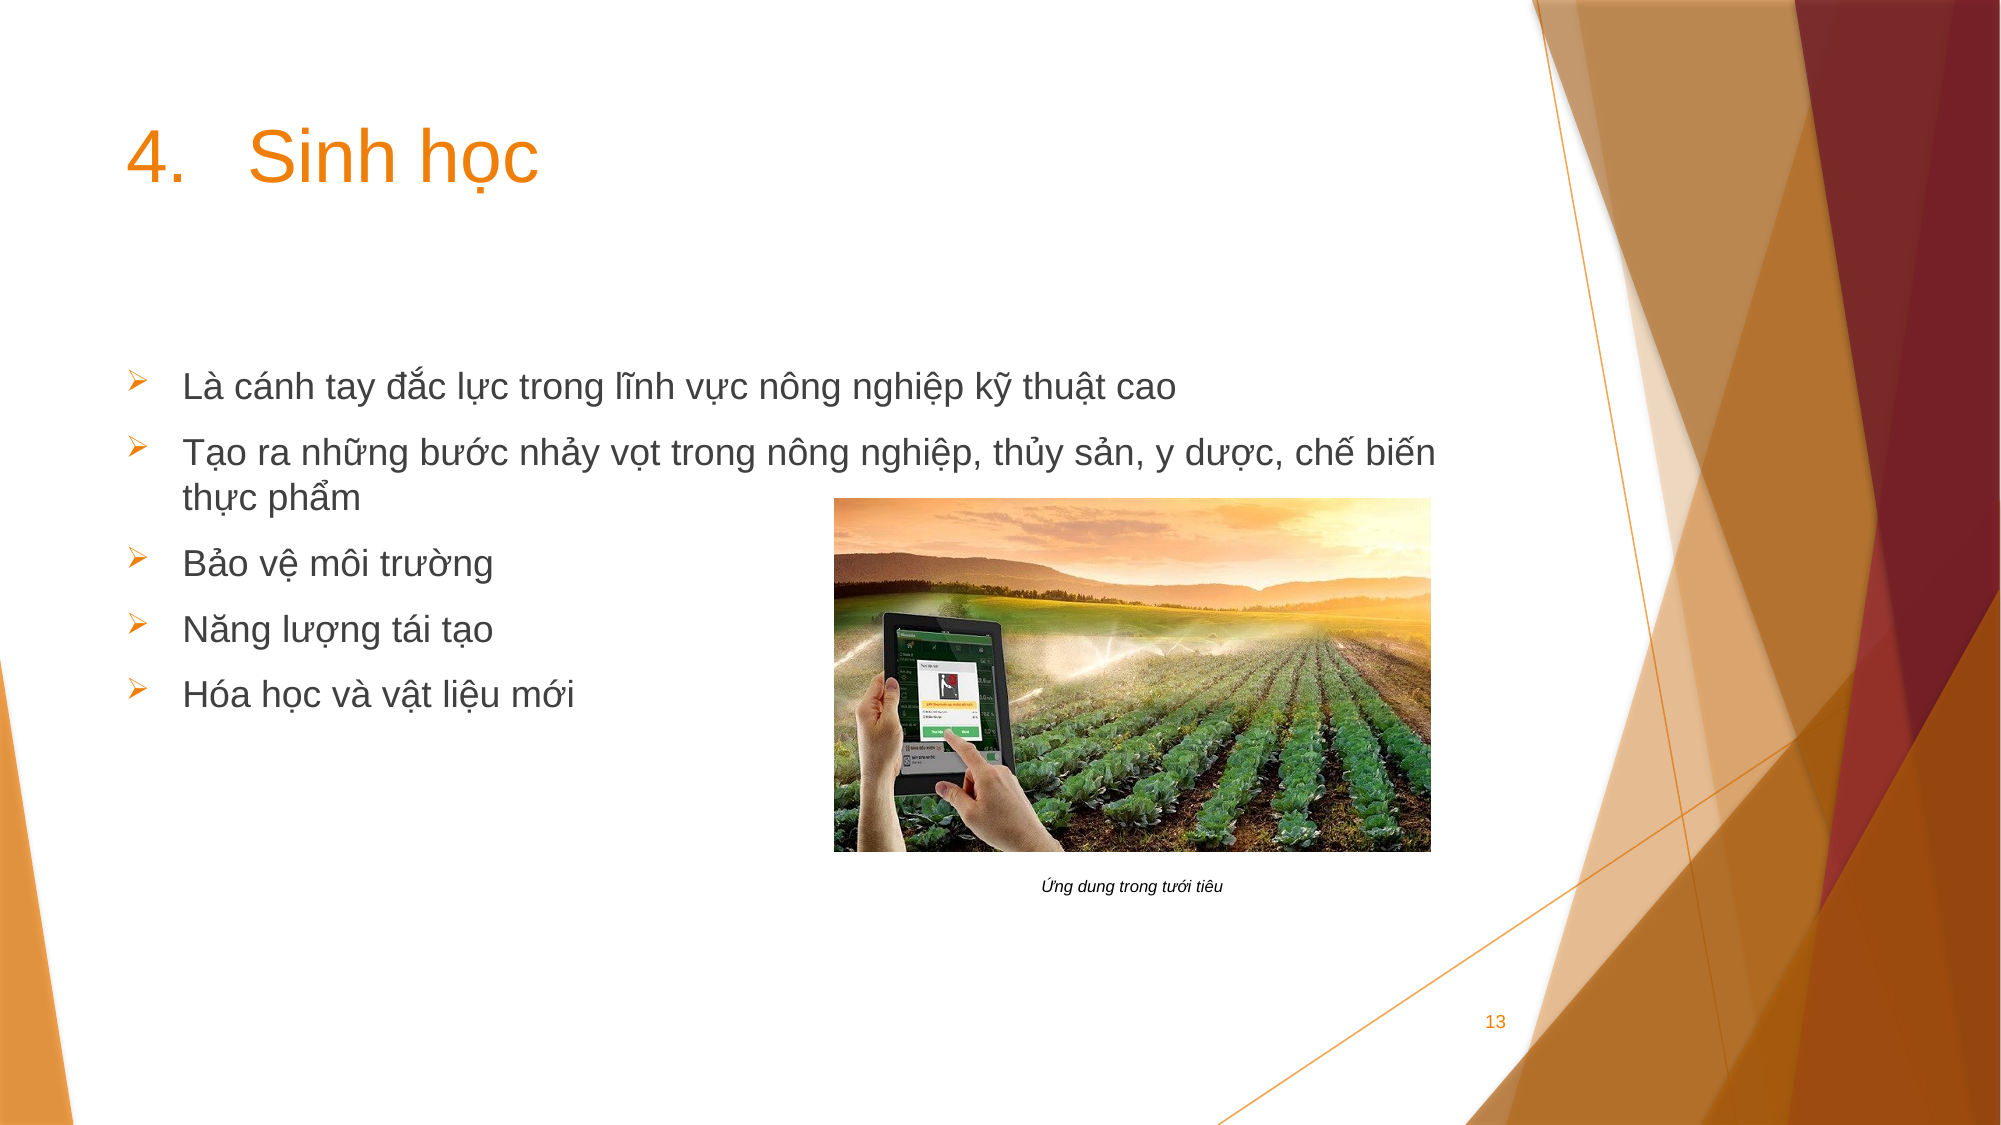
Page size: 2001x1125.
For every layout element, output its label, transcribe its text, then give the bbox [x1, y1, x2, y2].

title Sinh học [111, 99, 1522, 317]
picture [833, 497, 1432, 852]
slide_number 13 [1409, 991, 1522, 1051]
text_box Ứng dung trong tưới tiêu [1026, 868, 1239, 903]
list Là cánh tay đắc lực trong lĩnh vực nông nghiệp kỹ thuật cao Tạo ra những bước nhảy vọt trong nông nghiệp, thủy sản, y dược, chế biến thực phẩm Bảo vệ môi trường Năng lượng tái tạo Hóa học và vật liệu mới [111, 354, 1522, 992]
